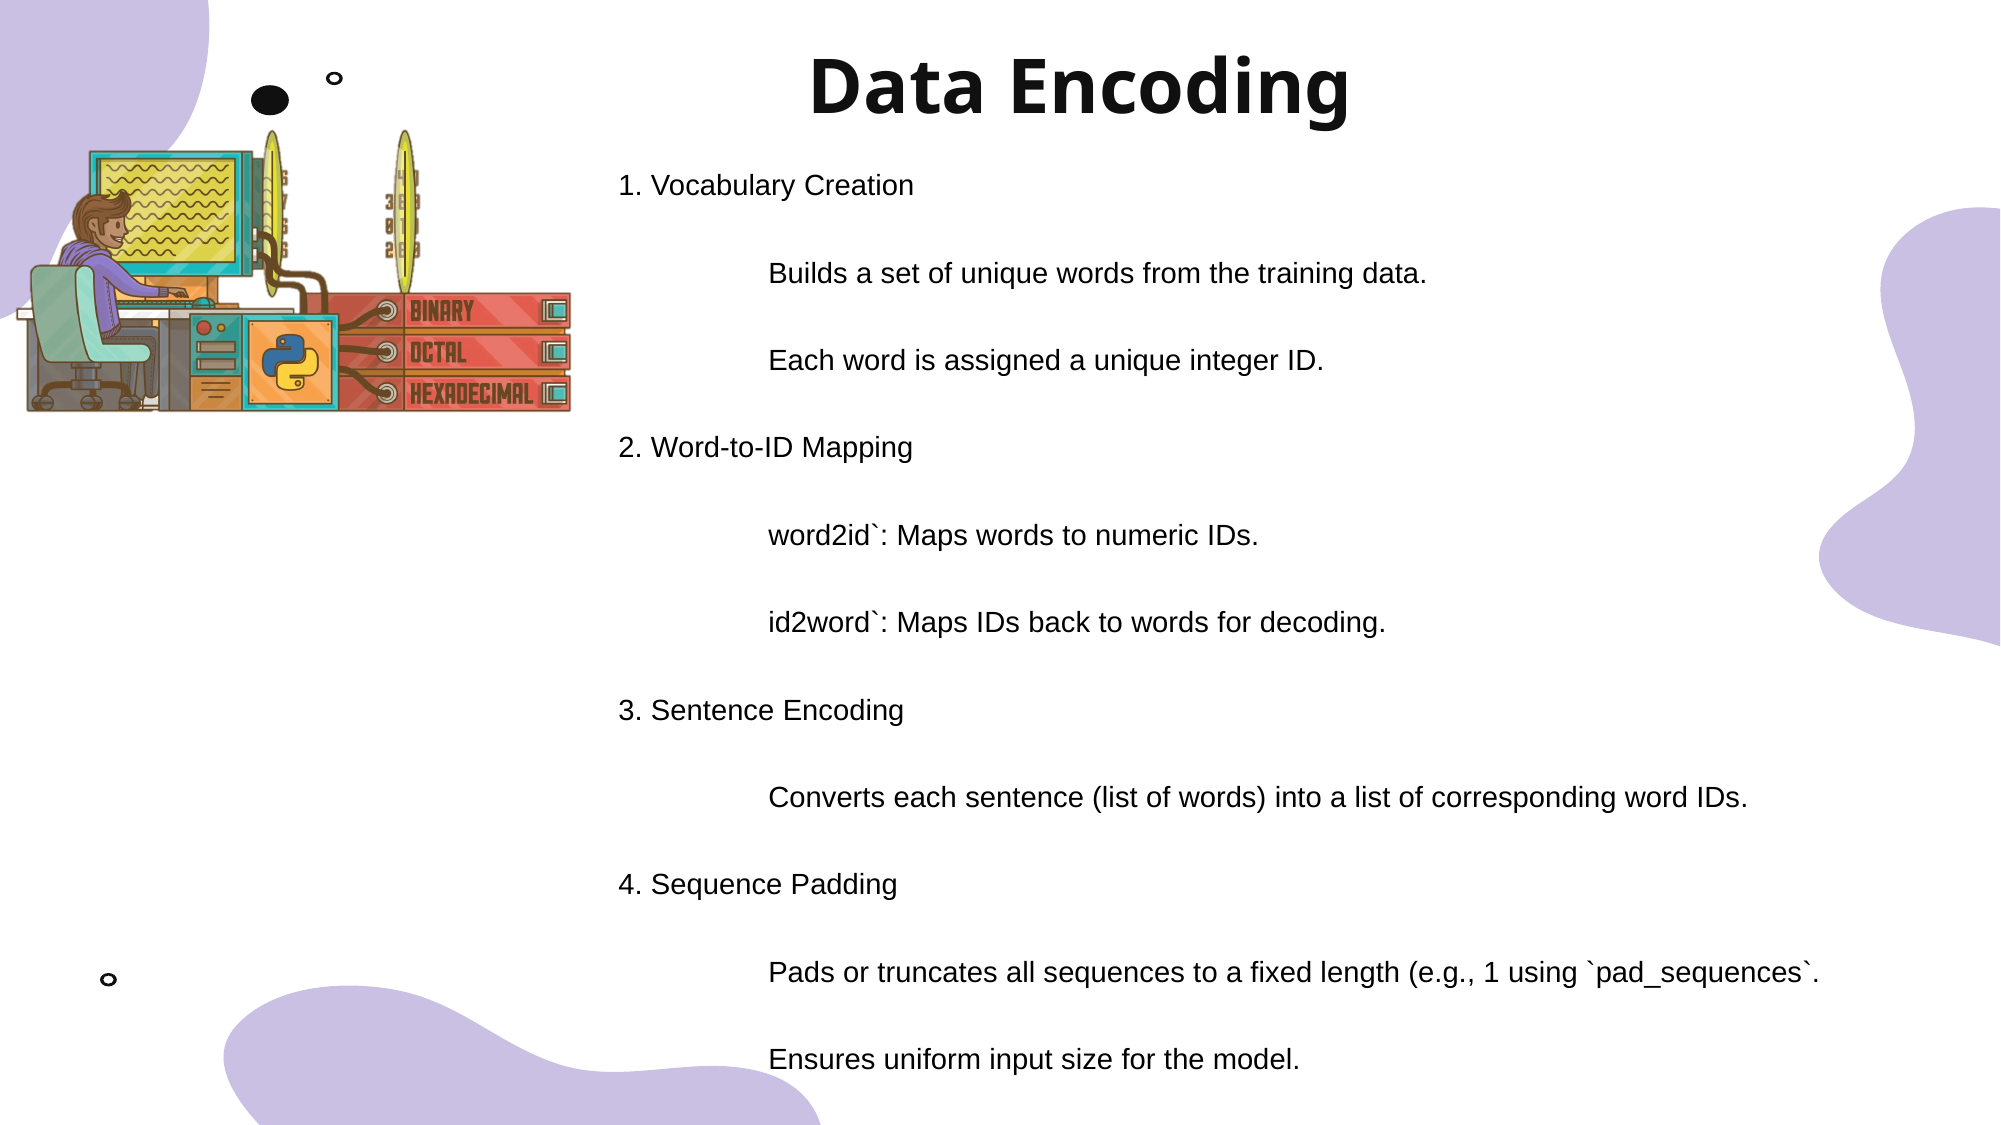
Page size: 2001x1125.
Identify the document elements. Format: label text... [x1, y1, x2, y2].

picture [0, 109, 625, 483]
title Data Encoding [410, 20, 1751, 107]
text_box 1. Vocabulary Creation Builds a set of unique words from the training data. Each word is assigned a unique integer ID. 2. Word-to-ID Mapping word2id`: Maps words to numeric IDs. id2word`: Maps IDs back to words for decoding. 3. Sentence Encoding Converts each sentence (list of words) into a list of corresponding word IDs. 4. Sequence Padding Pads or truncates all sequences to a fixed length (e.g., 1 using `pad_sequences`. Ensures uniform input size for the model. [603, 106, 1850, 1083]
